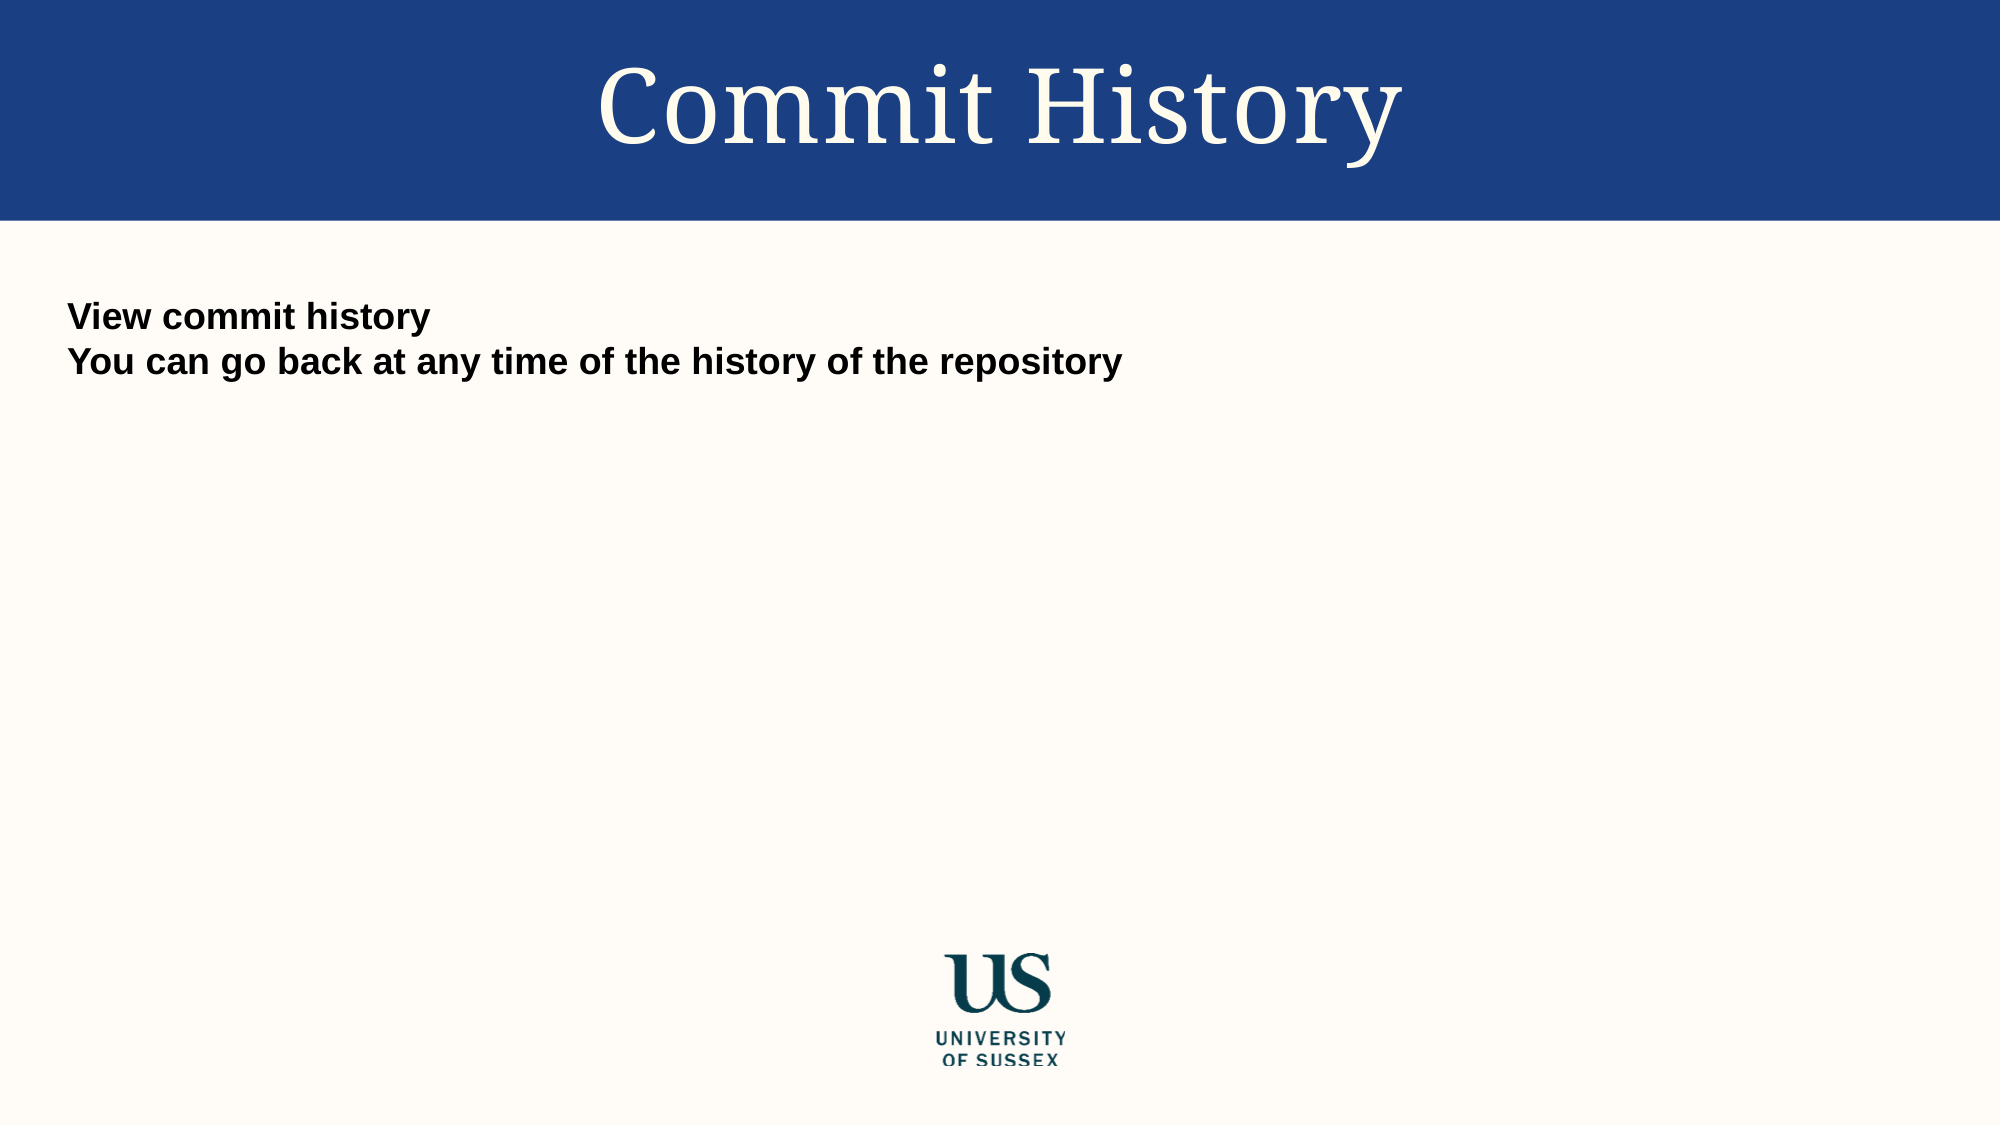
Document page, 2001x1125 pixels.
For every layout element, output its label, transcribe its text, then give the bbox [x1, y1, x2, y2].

title Commit History [129, 46, 1871, 175]
text_box View commit history You can go back at any time of the history of the repository [52, 284, 1261, 390]
picture [935, 951, 1065, 1066]
